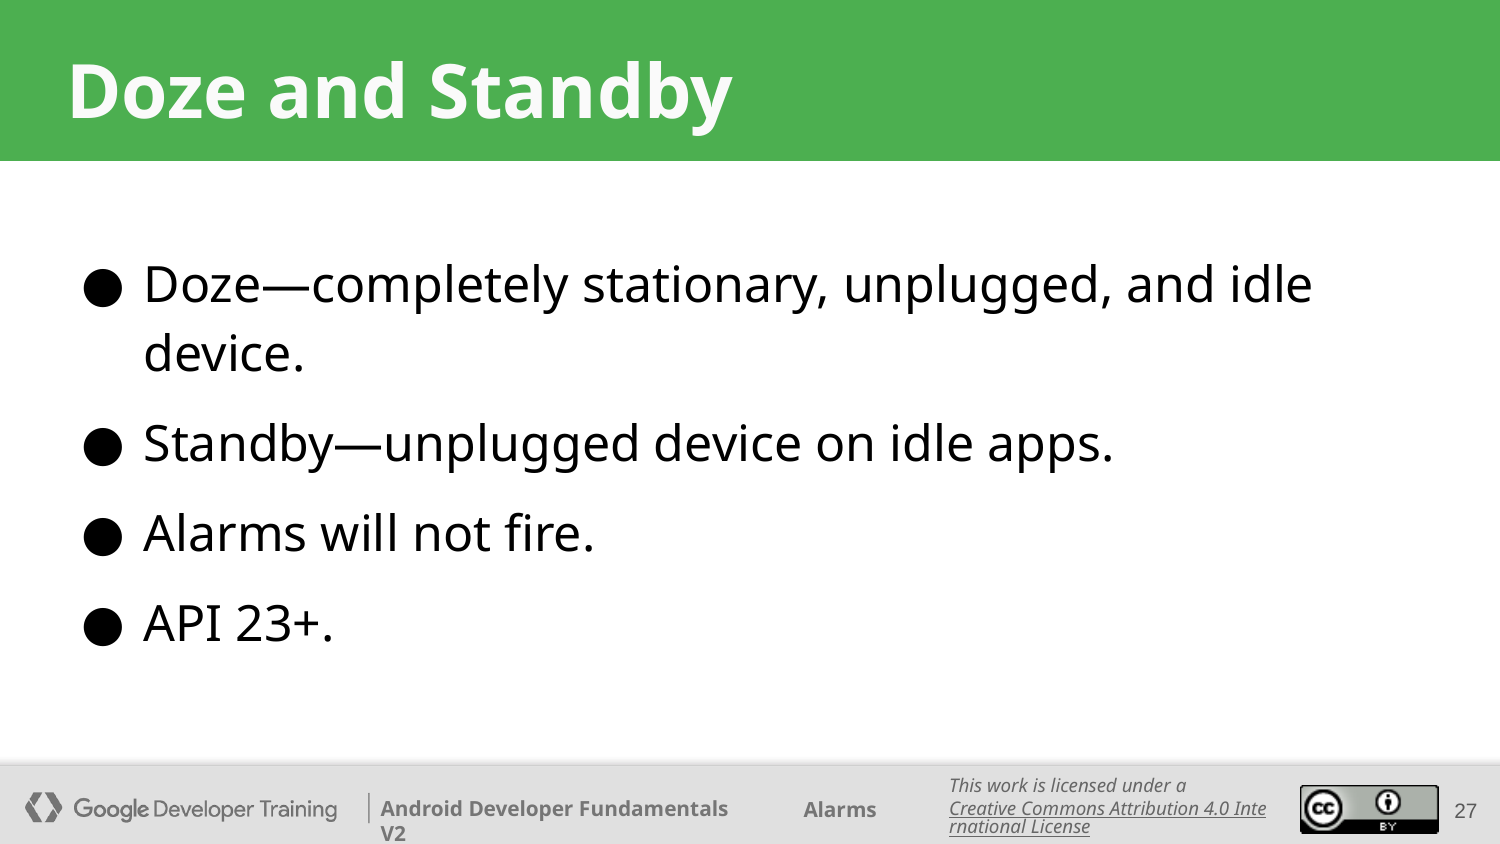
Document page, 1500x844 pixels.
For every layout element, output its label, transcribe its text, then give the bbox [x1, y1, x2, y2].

list Doze—completely stationary, unplugged, and idle device. Standby—unplugged device on idle apps. Alarms will not fire. API 23+. [53, 228, 1439, 691]
slide_number ‹#› [1402, 777, 1493, 842]
title Doze and Standby [51, 28, 1449, 122]
picture [0, 161, 1500, 844]
